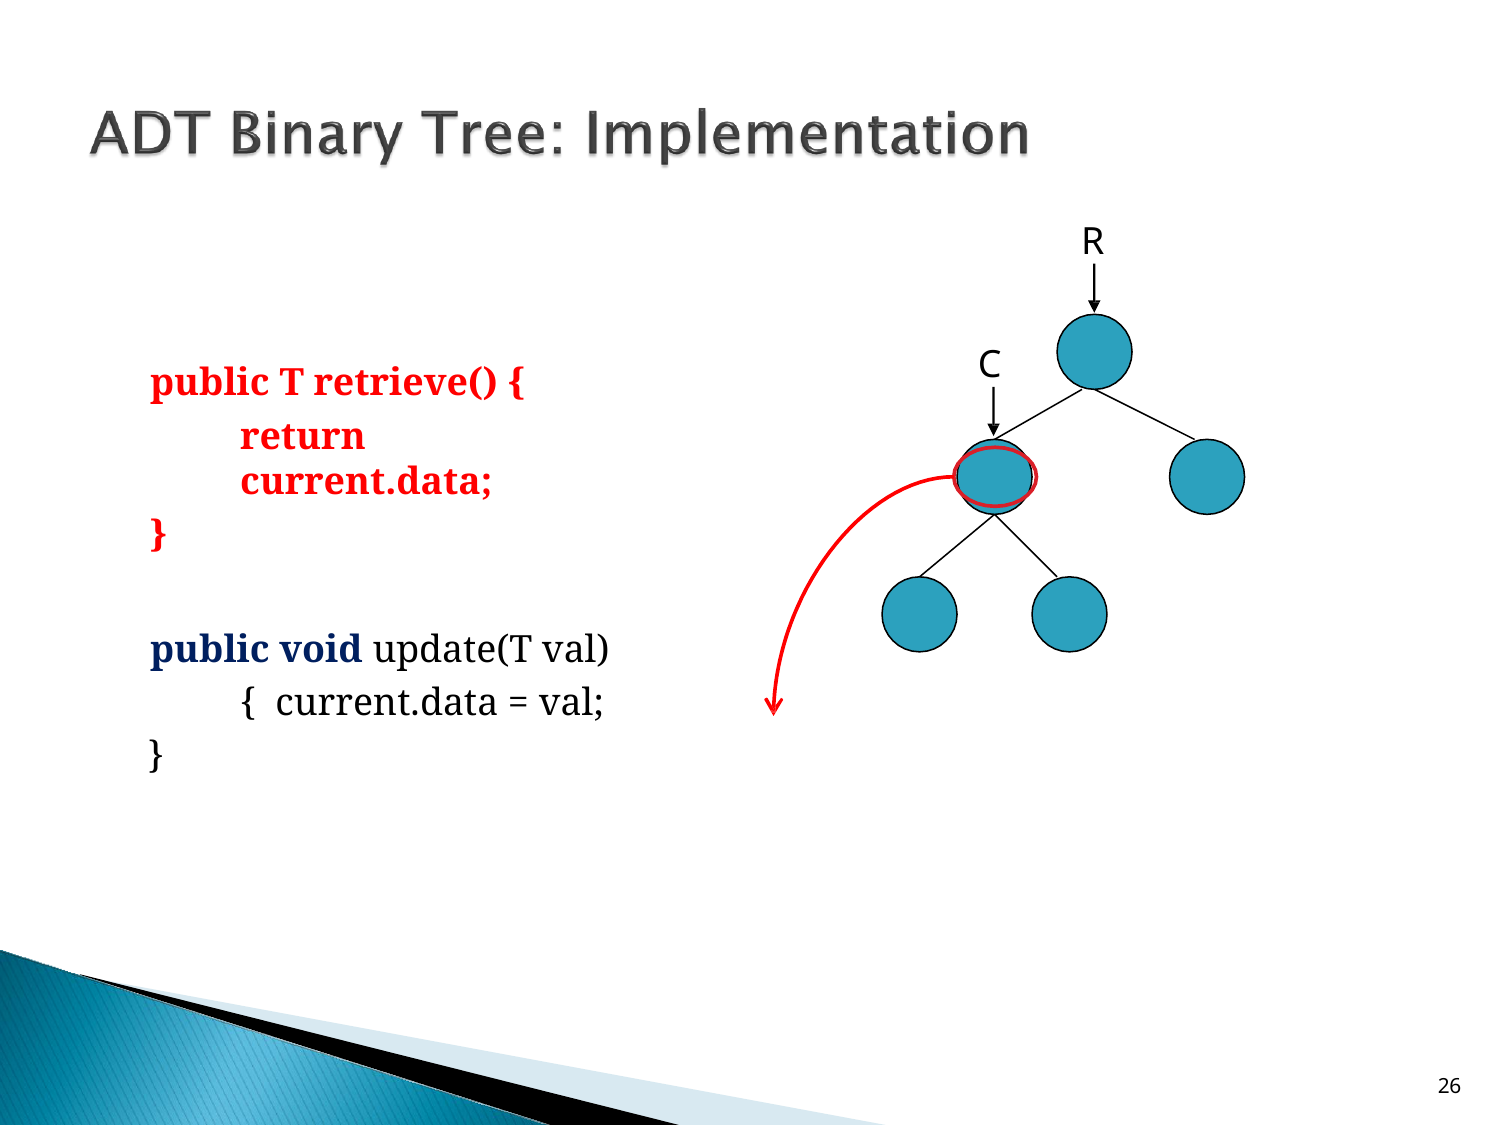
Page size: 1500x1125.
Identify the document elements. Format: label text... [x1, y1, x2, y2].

text_box [1169, 439, 1245, 515]
text_box [1088, 263, 1101, 313]
text_box [961, 439, 1027, 459]
text_box [1032, 576, 1107, 652]
text_box [1057, 314, 1133, 390]
picture [0, 948, 558, 1125]
text_box public T retrieve() { return current.data; } [147, 358, 622, 555]
text_box [987, 386, 1000, 437]
text_box C [975, 340, 1007, 386]
text_box [882, 576, 958, 652]
text_box [954, 447, 1037, 507]
text_box [961, 495, 1027, 515]
slide_number 10 [1435, 1054, 1469, 1125]
text_box public void update(T val) { current.data = val; } [147, 616, 662, 777]
text_box [49, 83, 1089, 180]
text_box R [1078, 216, 1107, 262]
text_box [764, 474, 954, 716]
